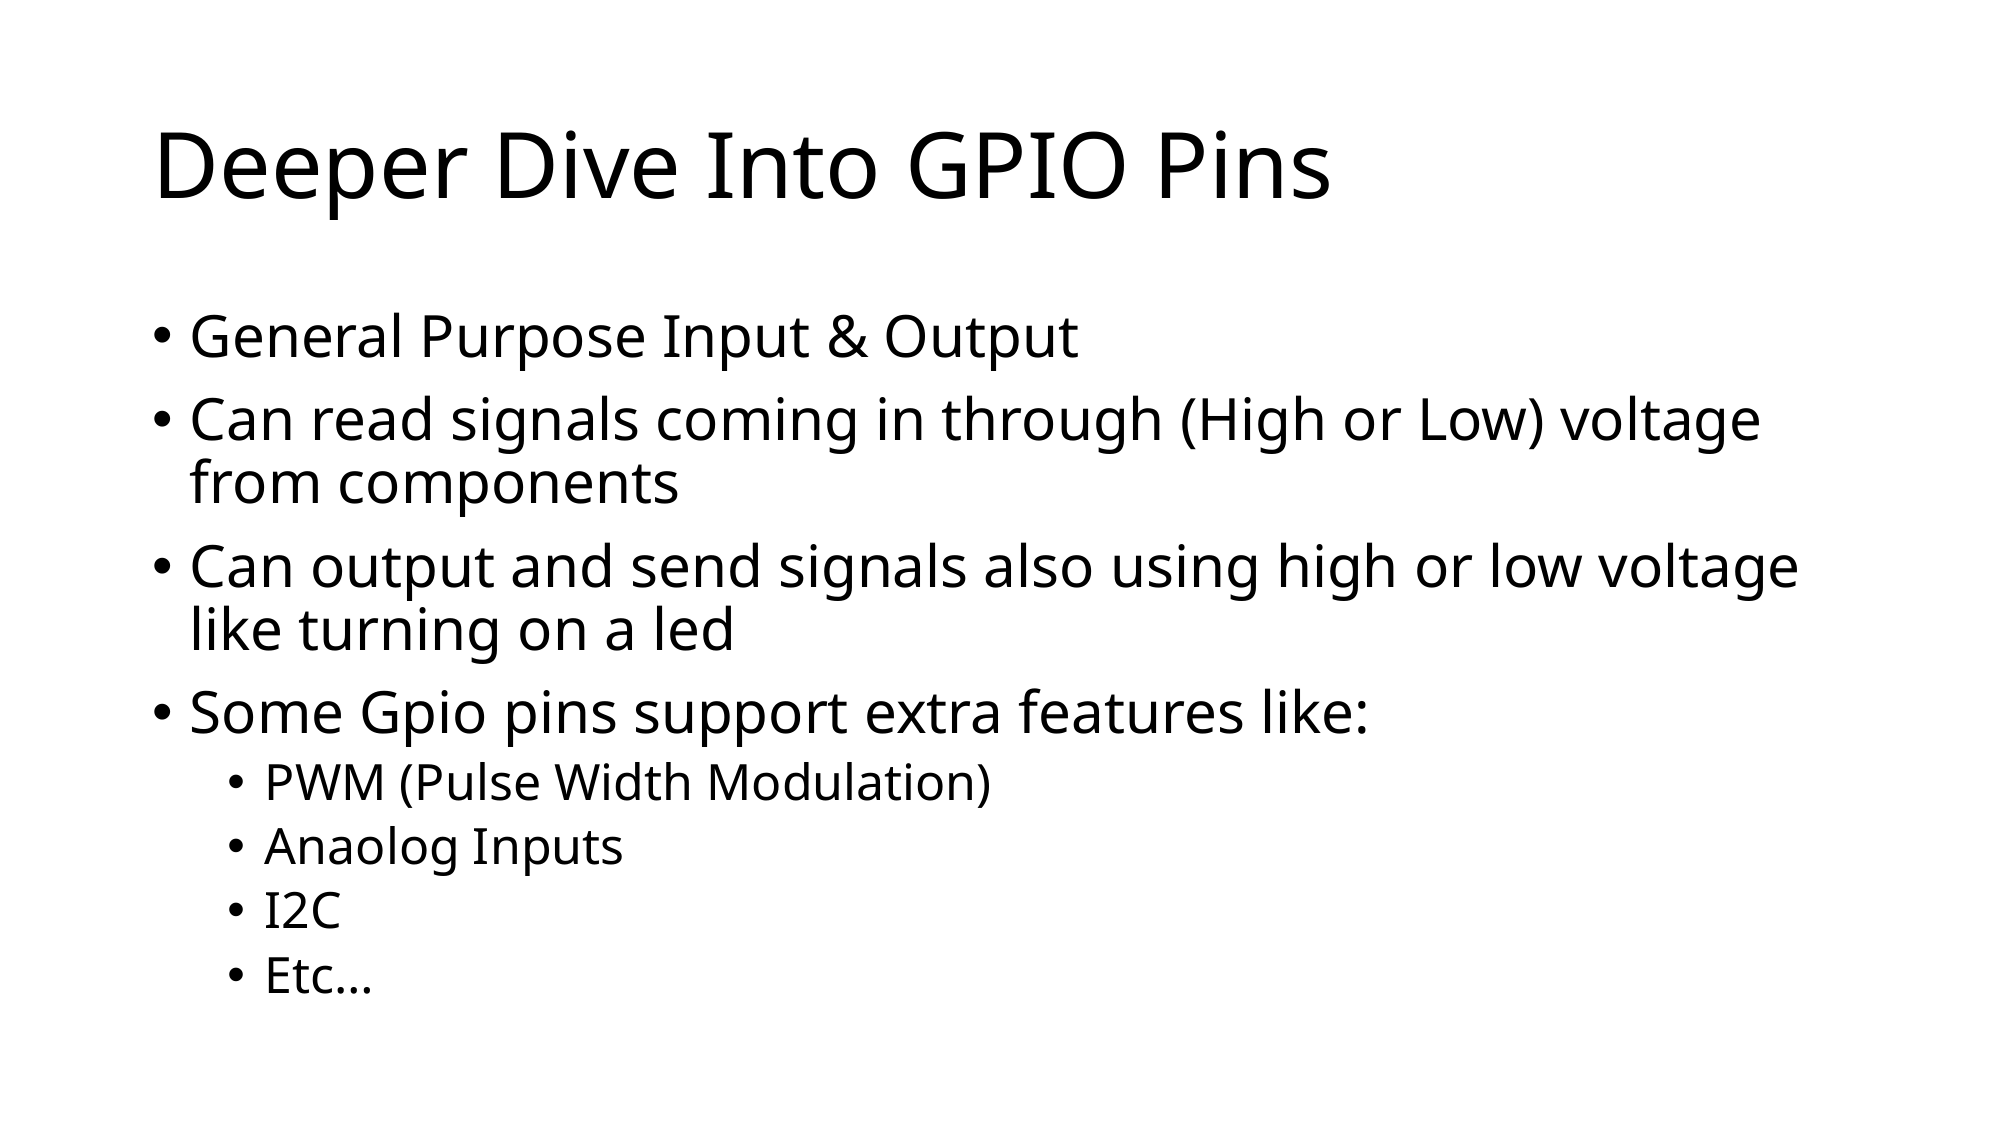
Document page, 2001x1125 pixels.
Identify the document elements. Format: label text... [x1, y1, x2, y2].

list General Purpose Input & Output Can read signals coming in through (High or Low) voltage from components Can output and send signals also using high or low voltage like turning on a led Some Gpio pins support extra features like: PWM (Pulse Width Modulation) Anaolog Inputs I2C Etc… [137, 299, 1863, 1014]
title Deeper Dive Into GPIO Pins [137, 59, 1863, 278]
